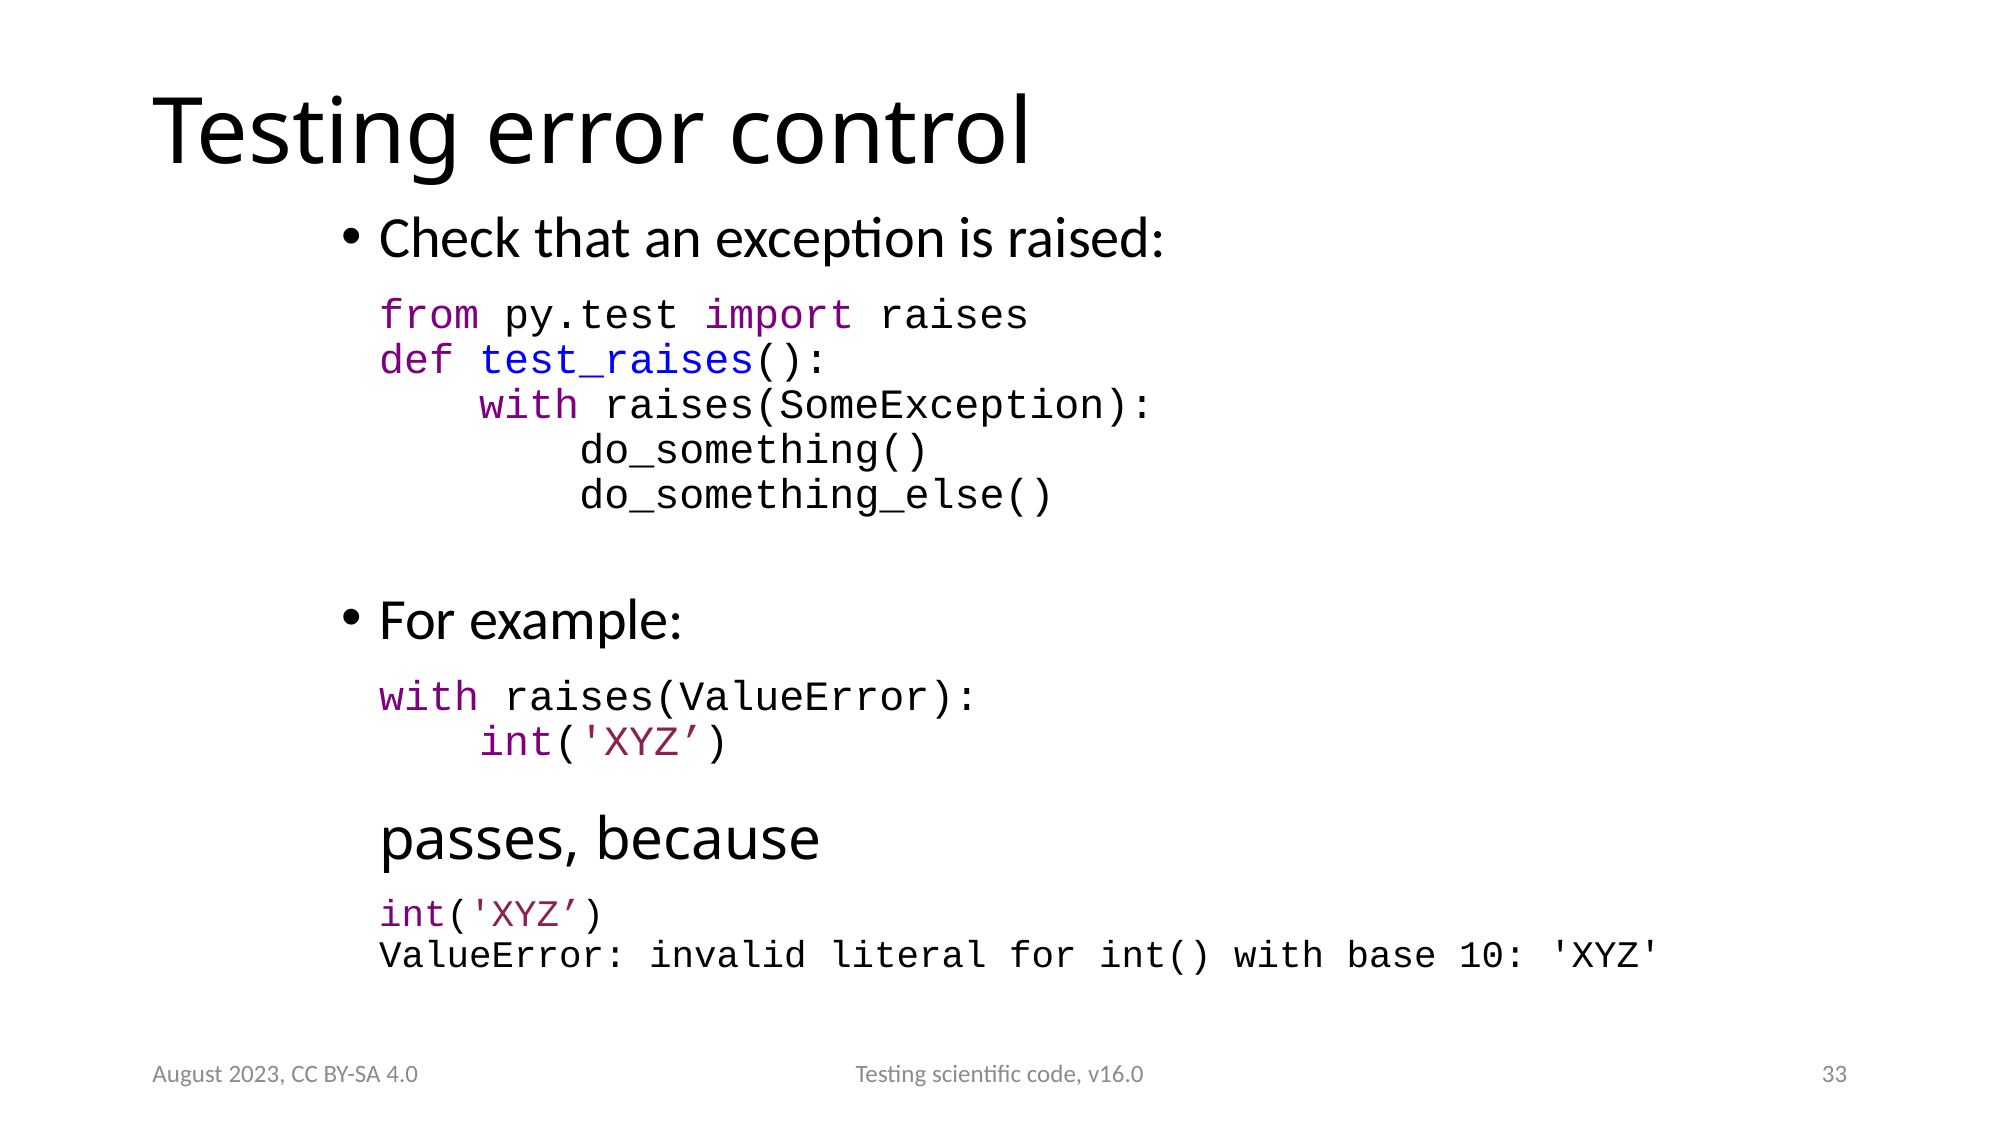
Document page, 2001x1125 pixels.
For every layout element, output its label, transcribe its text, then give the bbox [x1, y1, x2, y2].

slide_number 33 [1412, 1042, 1863, 1103]
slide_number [137, 1042, 588, 1103]
list Check that an exception is raised: from py.test import raises def test_raises(): with raises(SomeException): do_something() do_something_else() For example: with raises(ValueError): int('XYZ’) passes, because int('XYZ’) ValueError: invalid literal for int() with base 10: 'XYZ' [326, 200, 1709, 1010]
title Testing error control [137, 59, 1863, 209]
footer Testing scientific code, v16.0 [662, 1042, 1338, 1103]
